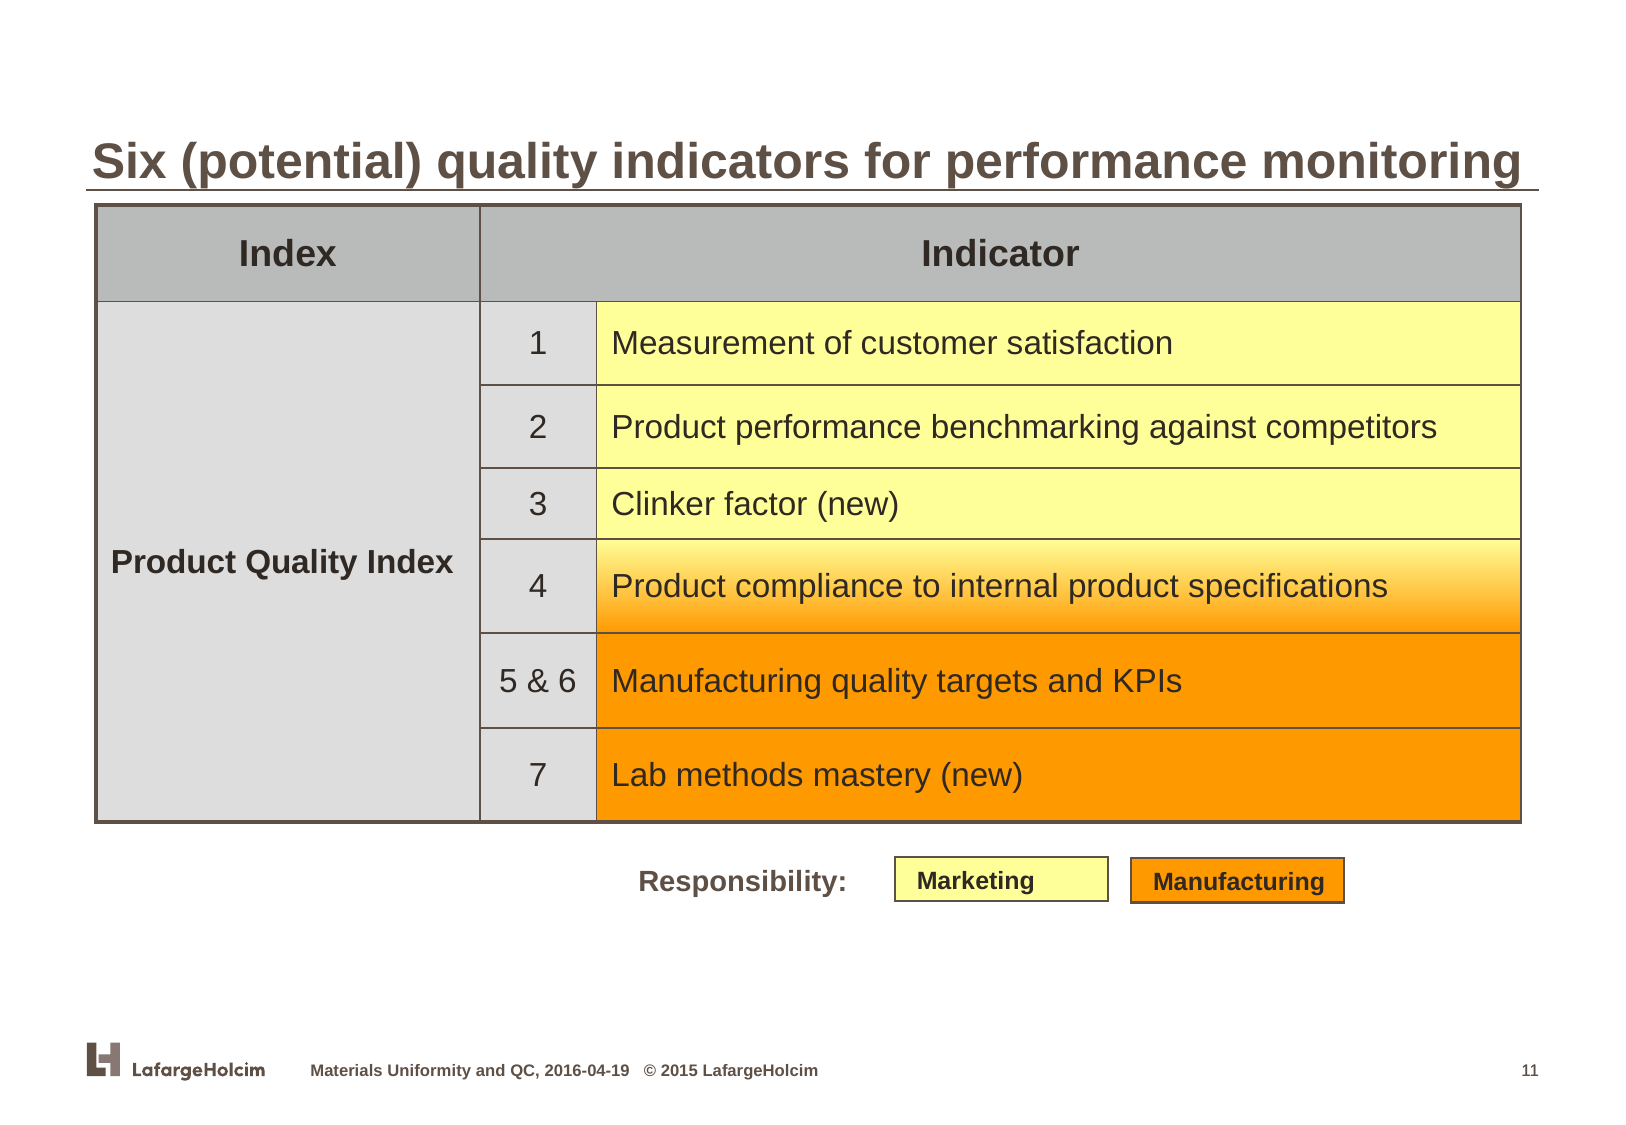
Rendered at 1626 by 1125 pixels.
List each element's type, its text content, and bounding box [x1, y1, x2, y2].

table_cell 3 [481, 469, 596, 538]
text_box Marketing [896, 856, 1108, 902]
table_cell Manufacturing quality targets and KPIs [597, 634, 1520, 727]
table_header Indicator [481, 207, 1520, 301]
table_cell Measurement of customer satisfaction [597, 302, 1520, 384]
table_cell 4 [481, 540, 596, 632]
table_cell Product compliance to internal product specifications [597, 540, 1520, 632]
table_cell 7 [481, 729, 596, 820]
table_header Index [98, 207, 479, 301]
text_box Manufacturing [1131, 857, 1344, 903]
table_cell 1 [481, 302, 596, 384]
table_cell 2 [481, 386, 596, 467]
table_cell Product Quality Index [98, 302, 479, 820]
text_box Six (potential) quality indicators for performance monitoring [91, 61, 1532, 191]
table_cell Lab methods mastery (new) [597, 729, 1520, 820]
table_cell Product performance benchmarking against competitors [597, 386, 1520, 467]
table_cell 5 & 6 [481, 634, 596, 727]
table_cell Clinker factor (new) [597, 469, 1520, 538]
slide_number 11 [1467, 1052, 1540, 1080]
text_box Responsibility: [623, 855, 896, 906]
footer Materials Uniformity and QC, 2016-04-19 © 2015 LafargeHolcim [310, 1052, 831, 1080]
